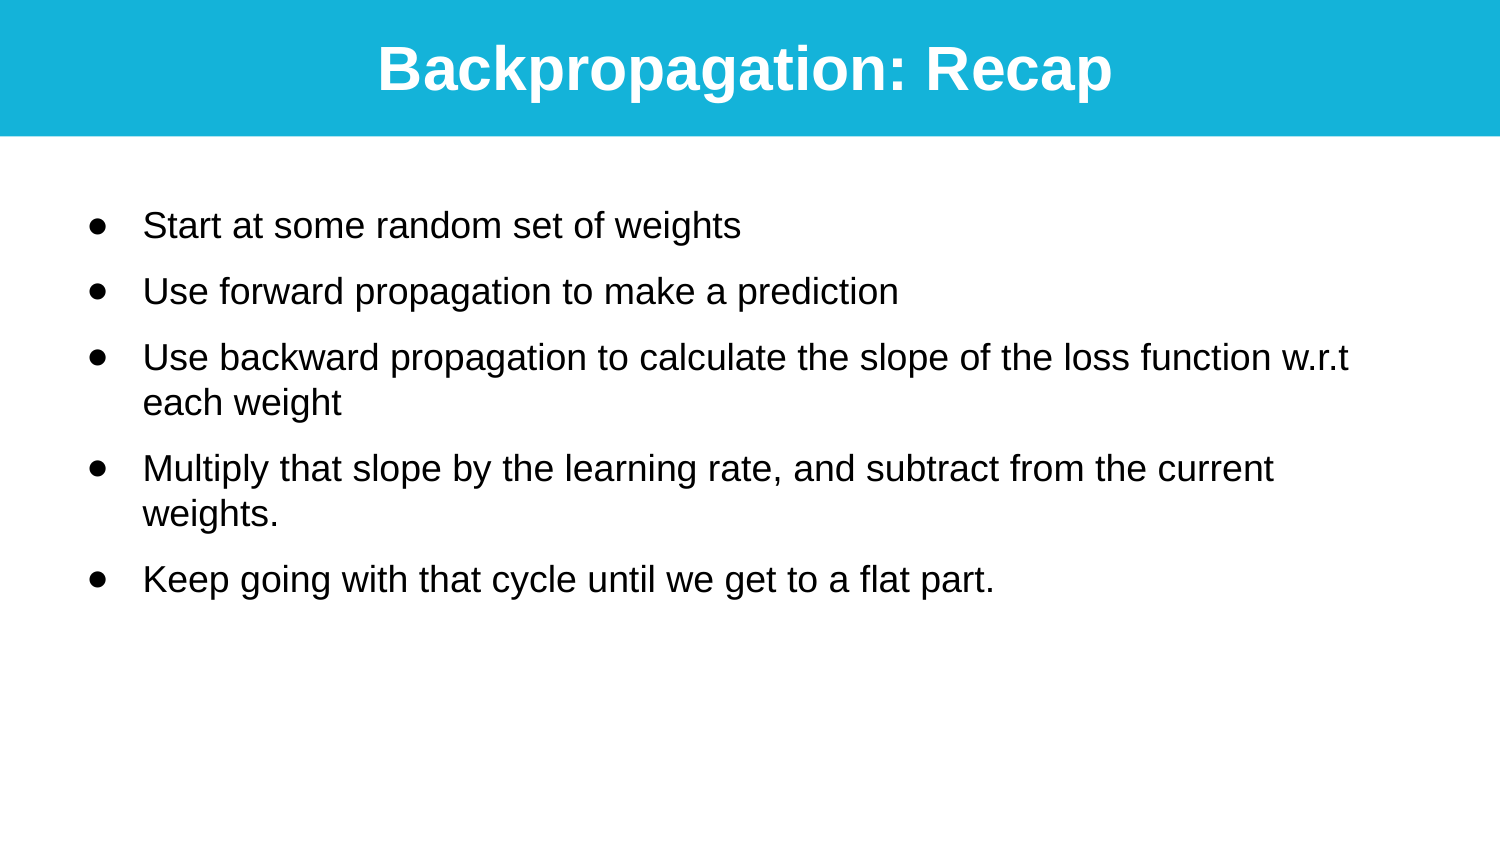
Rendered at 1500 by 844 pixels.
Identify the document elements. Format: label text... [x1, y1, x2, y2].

text_box Backpropagation: Recap [10, 13, 1482, 126]
list Start at some random set of weights Use forward propagation to make a prediction Use backward propagation to calculate the slope of the loss function w.r.t each weight Multiply that slope by the learning rate, and subtract from the current weights. Keep going with that cycle until we get to a flat part. [52, 186, 1403, 798]
text_box [0, 0, 1500, 137]
